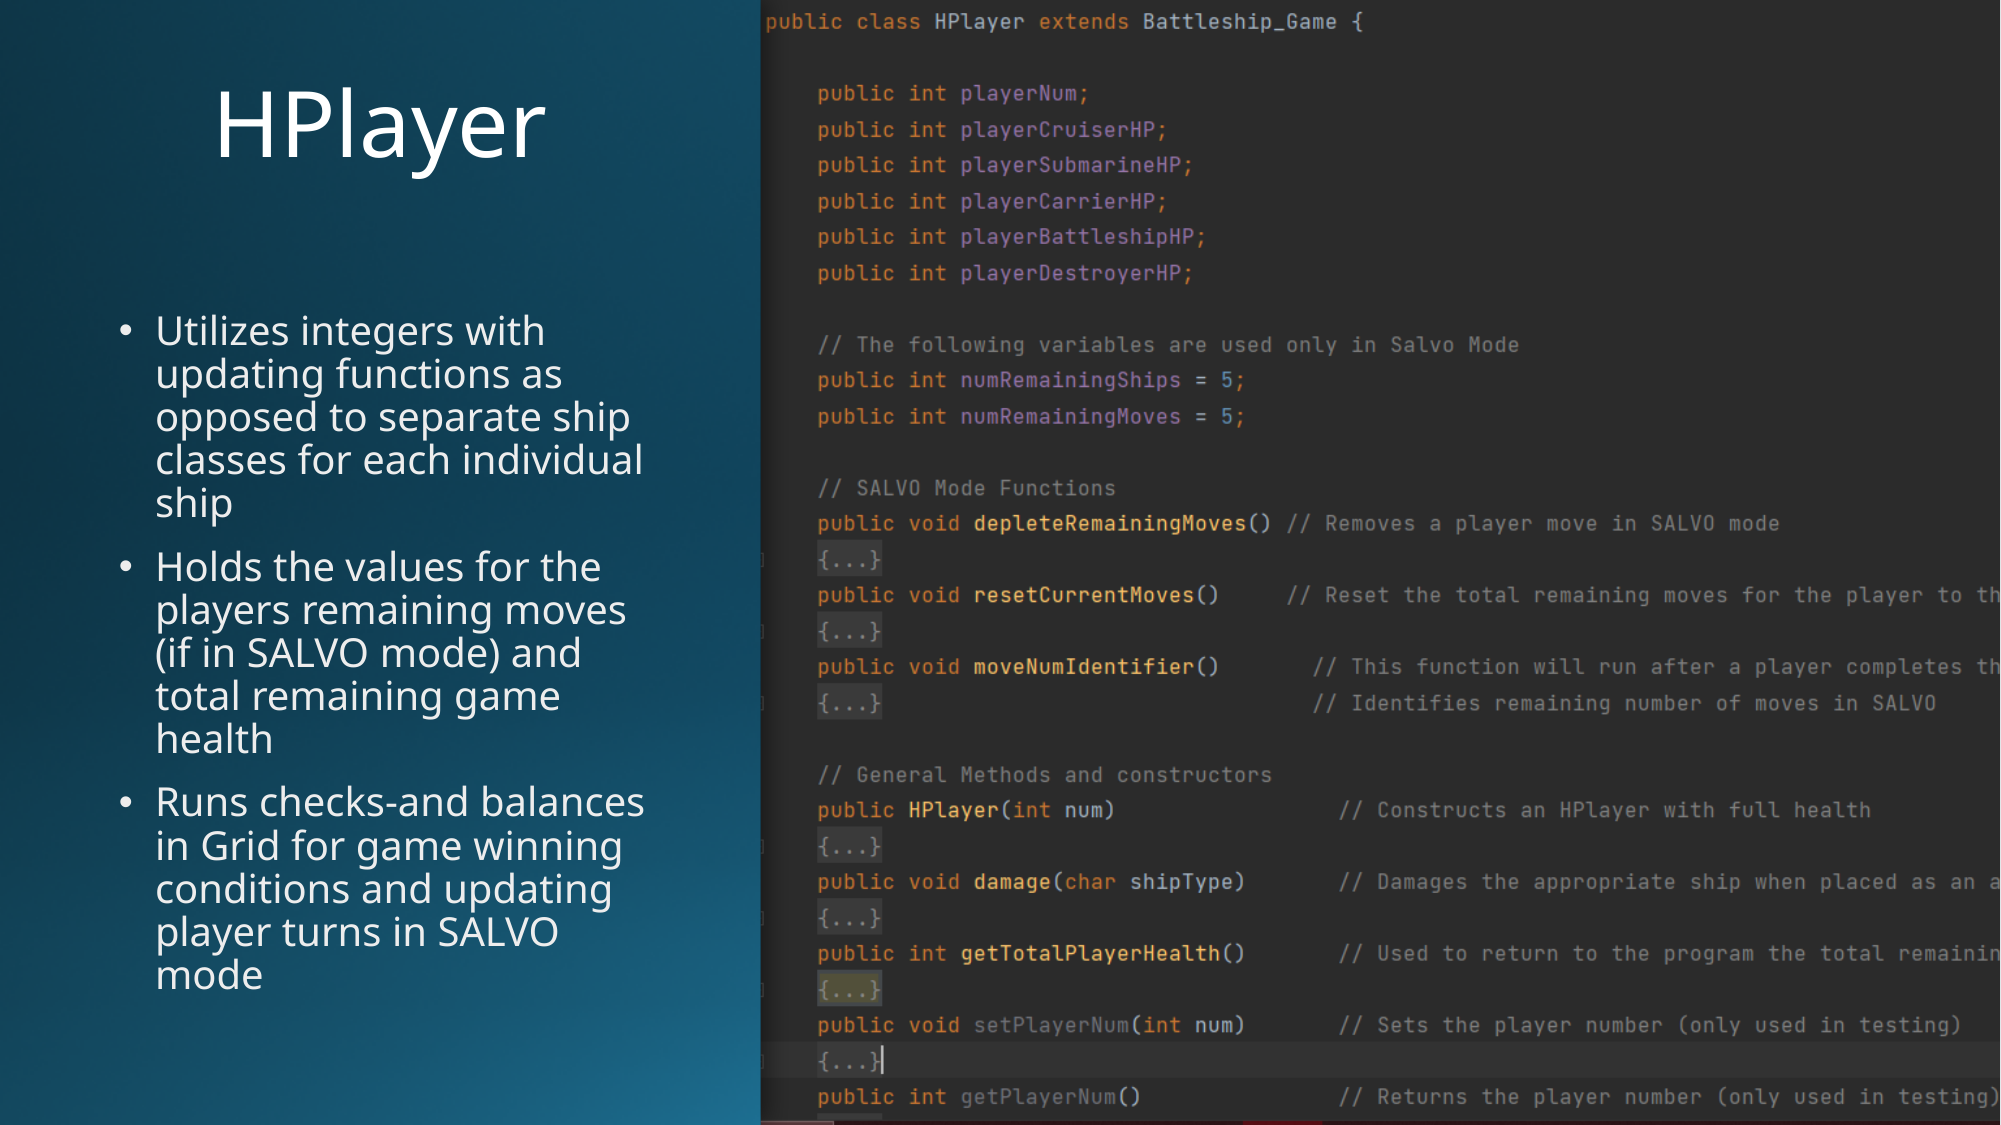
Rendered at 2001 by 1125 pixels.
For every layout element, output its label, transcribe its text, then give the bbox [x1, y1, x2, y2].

title HPlayer [94, 19, 666, 237]
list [760, 0, 2000, 1125]
list Utilizes integers with updating functions as opposed to separate ship classes for each individual ship Holds the values for the players remaining moves (if in SALVO mode) and total remaining game health Runs checks-and balances in Grid for game winning conditions and updating player turns in SALVO mode [94, 303, 666, 1017]
text_box [0, 0, 760, 1125]
